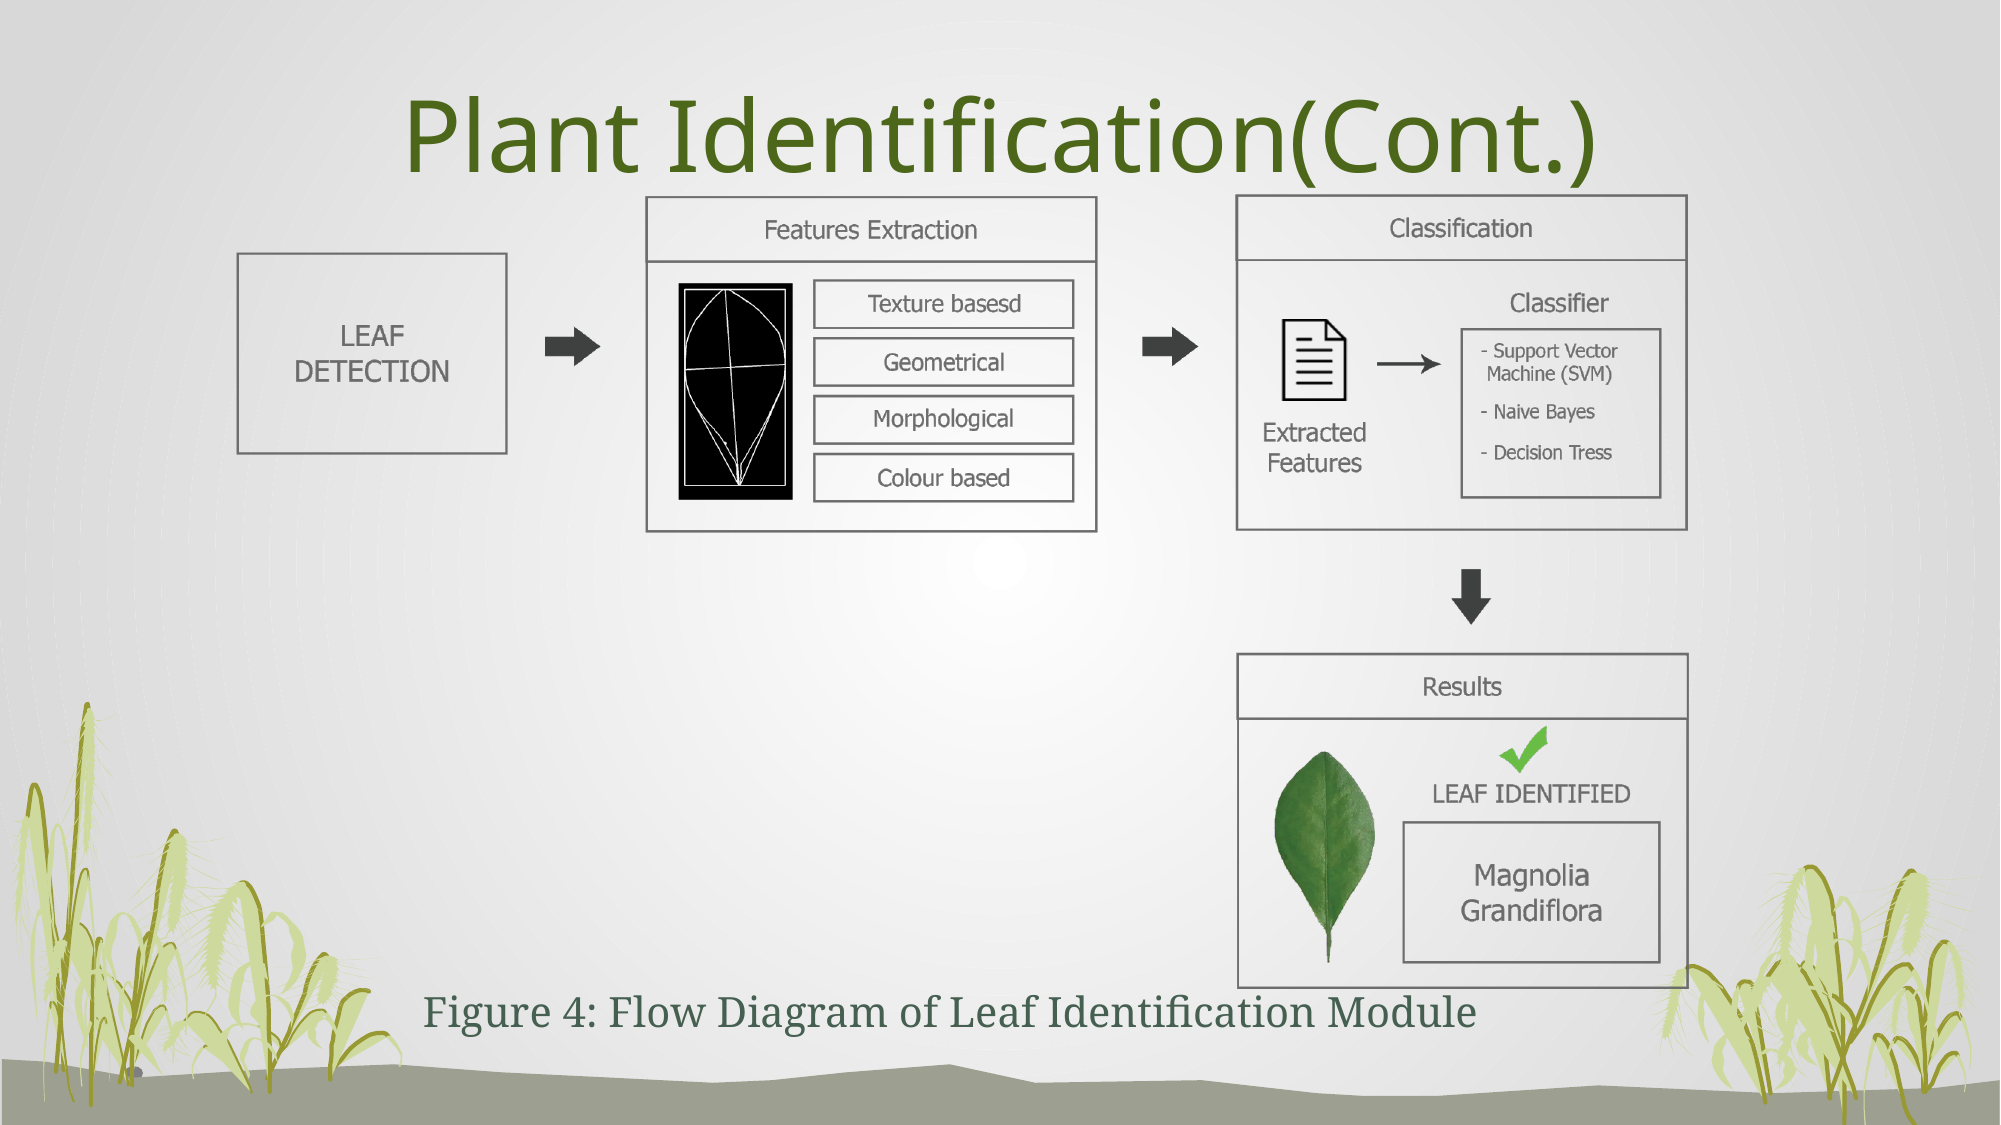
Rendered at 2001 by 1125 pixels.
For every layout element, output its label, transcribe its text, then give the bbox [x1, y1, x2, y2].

picture [193, 173, 1708, 1007]
text_box Figure 4: Flow Diagram of Leaf Identification Module [396, 1015, 1505, 1125]
title Plant Identification(Cont.) [99, 0, 1900, 200]
